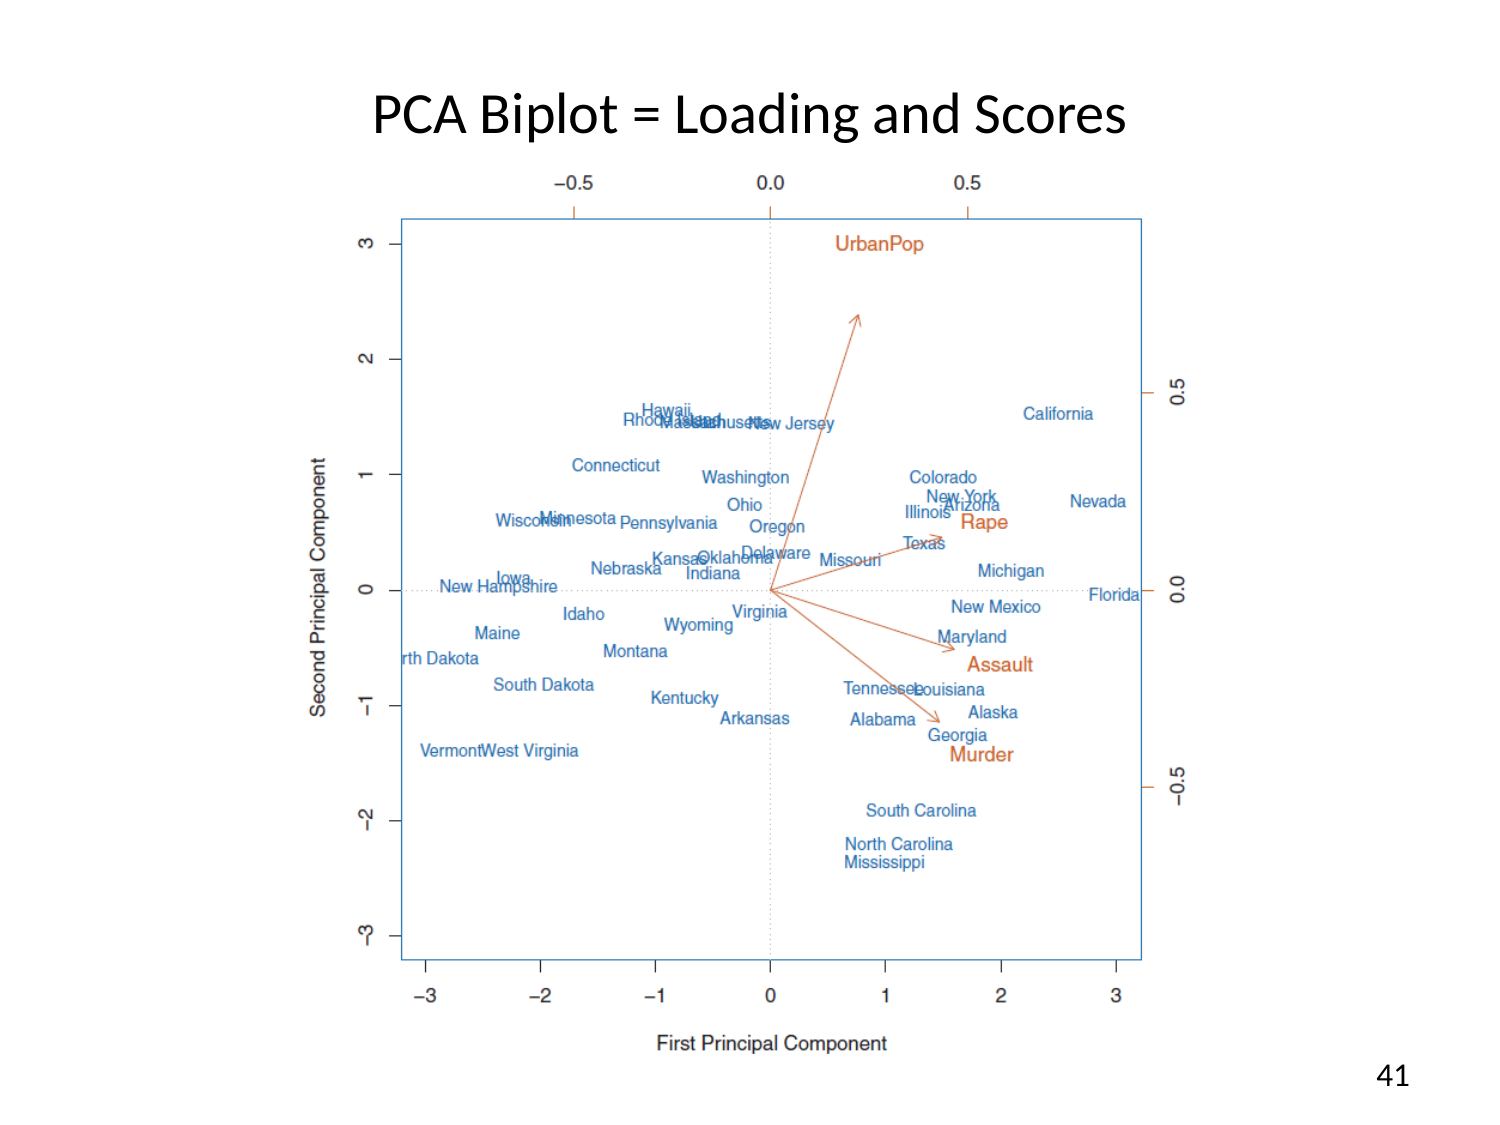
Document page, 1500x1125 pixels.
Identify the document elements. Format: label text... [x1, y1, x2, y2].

slide_number 41 [1074, 1042, 1425, 1103]
picture [199, 155, 1342, 1078]
title PCA Biplot = Loading and Scores [75, 45, 1425, 175]
